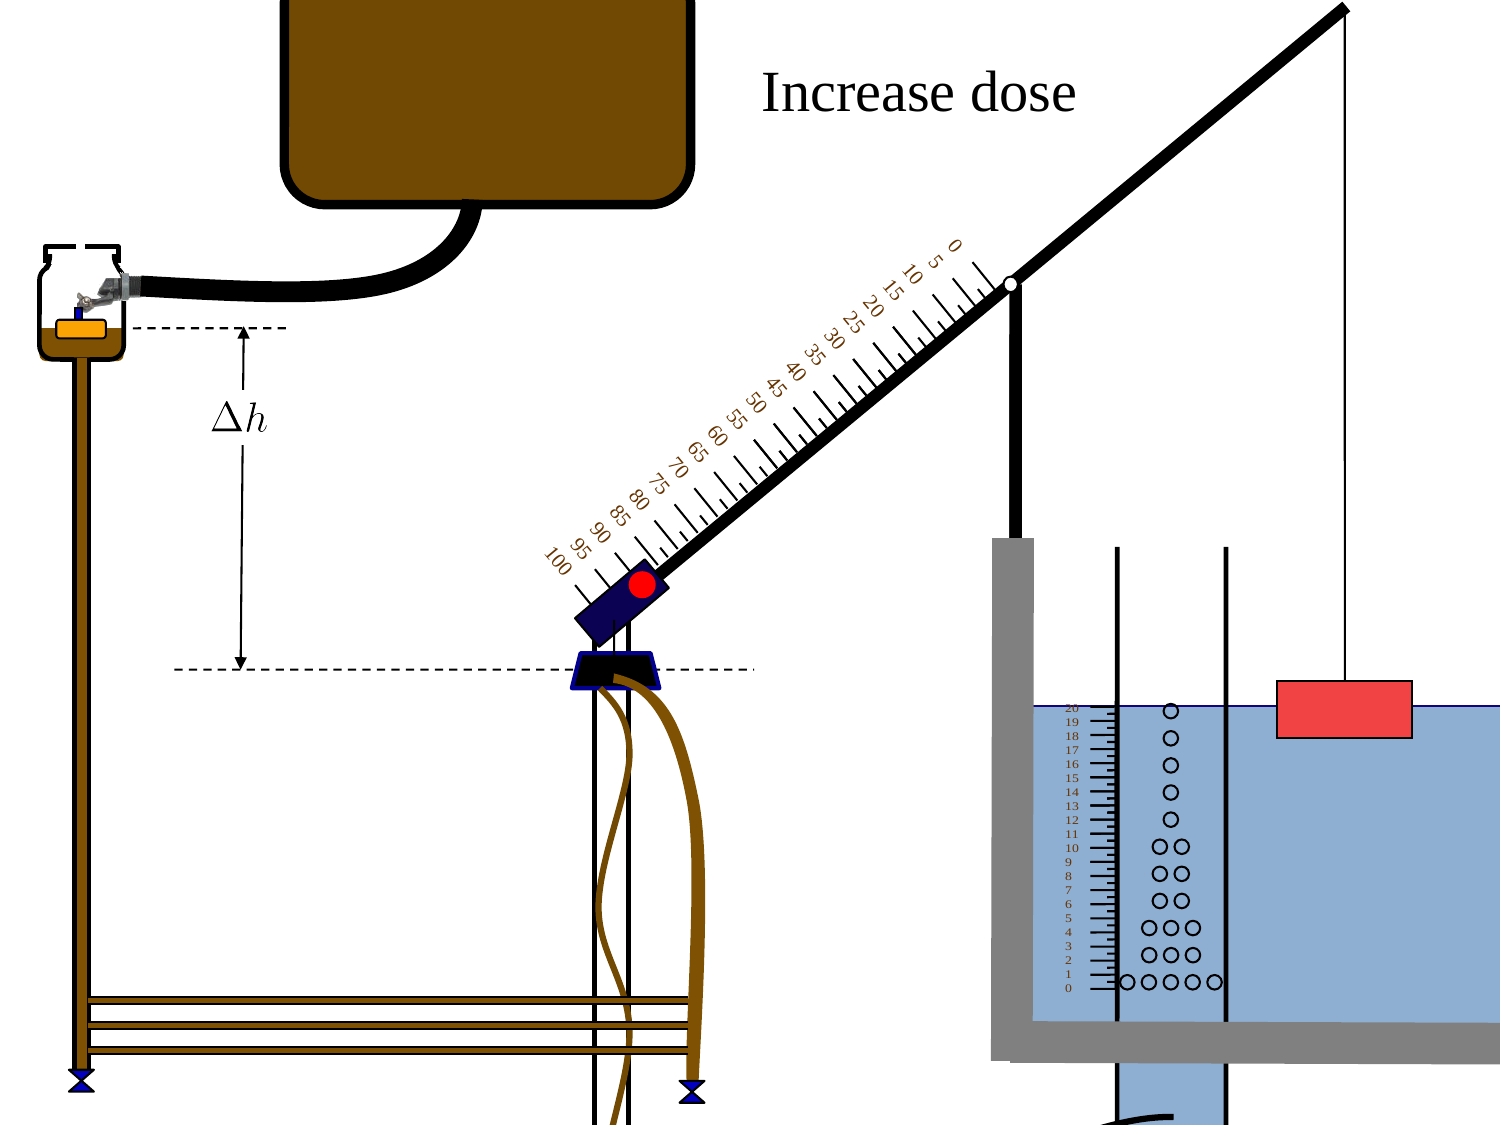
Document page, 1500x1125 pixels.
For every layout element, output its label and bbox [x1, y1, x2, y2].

text_box [210, 391, 280, 444]
text_box [38, 0, 1500, 1125]
